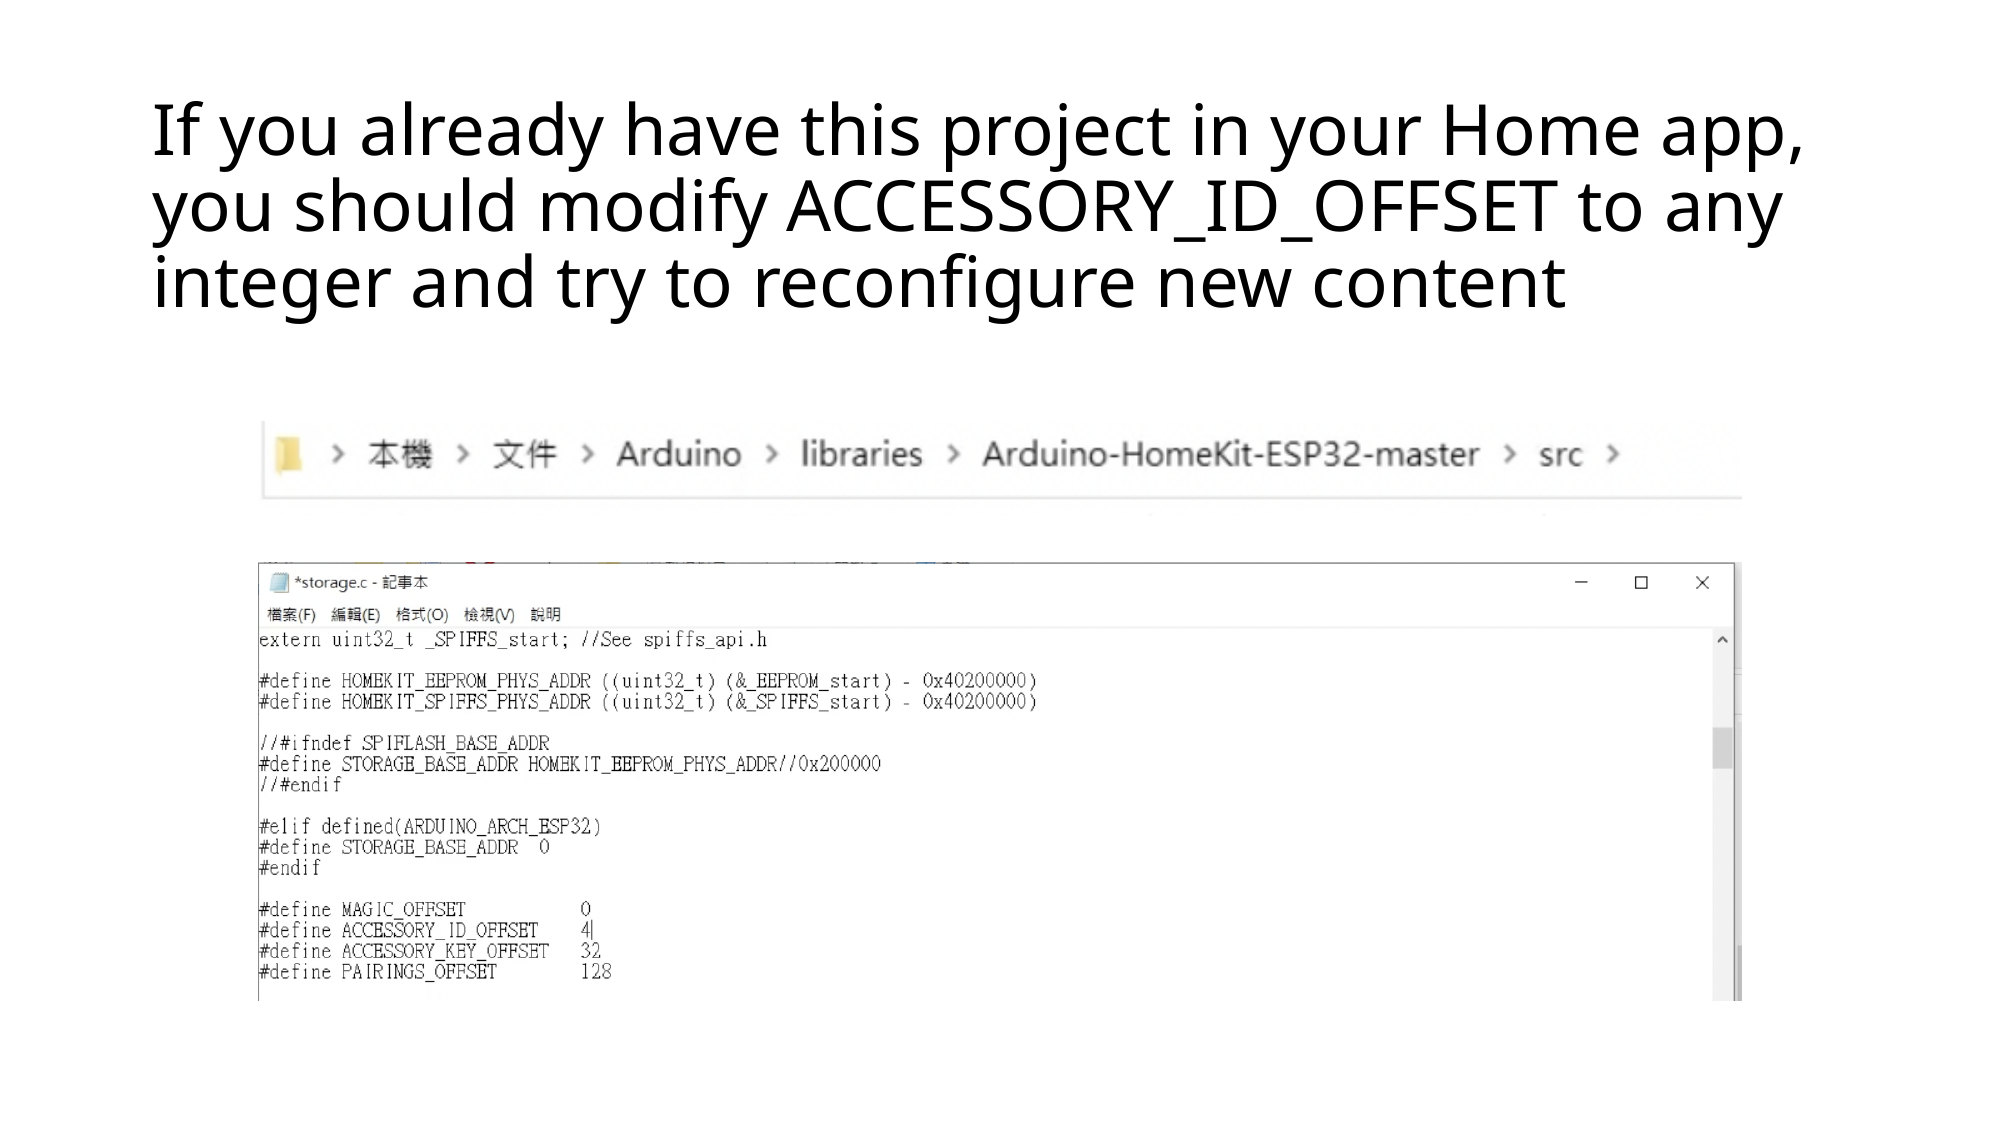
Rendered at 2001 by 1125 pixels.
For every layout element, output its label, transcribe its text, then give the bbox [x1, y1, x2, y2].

picture [257, 562, 1742, 1001]
picture [257, 421, 1742, 516]
title If you already have this project in your Home app, you should modify ACCESSORY_ID_OFFSET to any integer and try to reconfigure new content [137, 59, 1863, 357]
